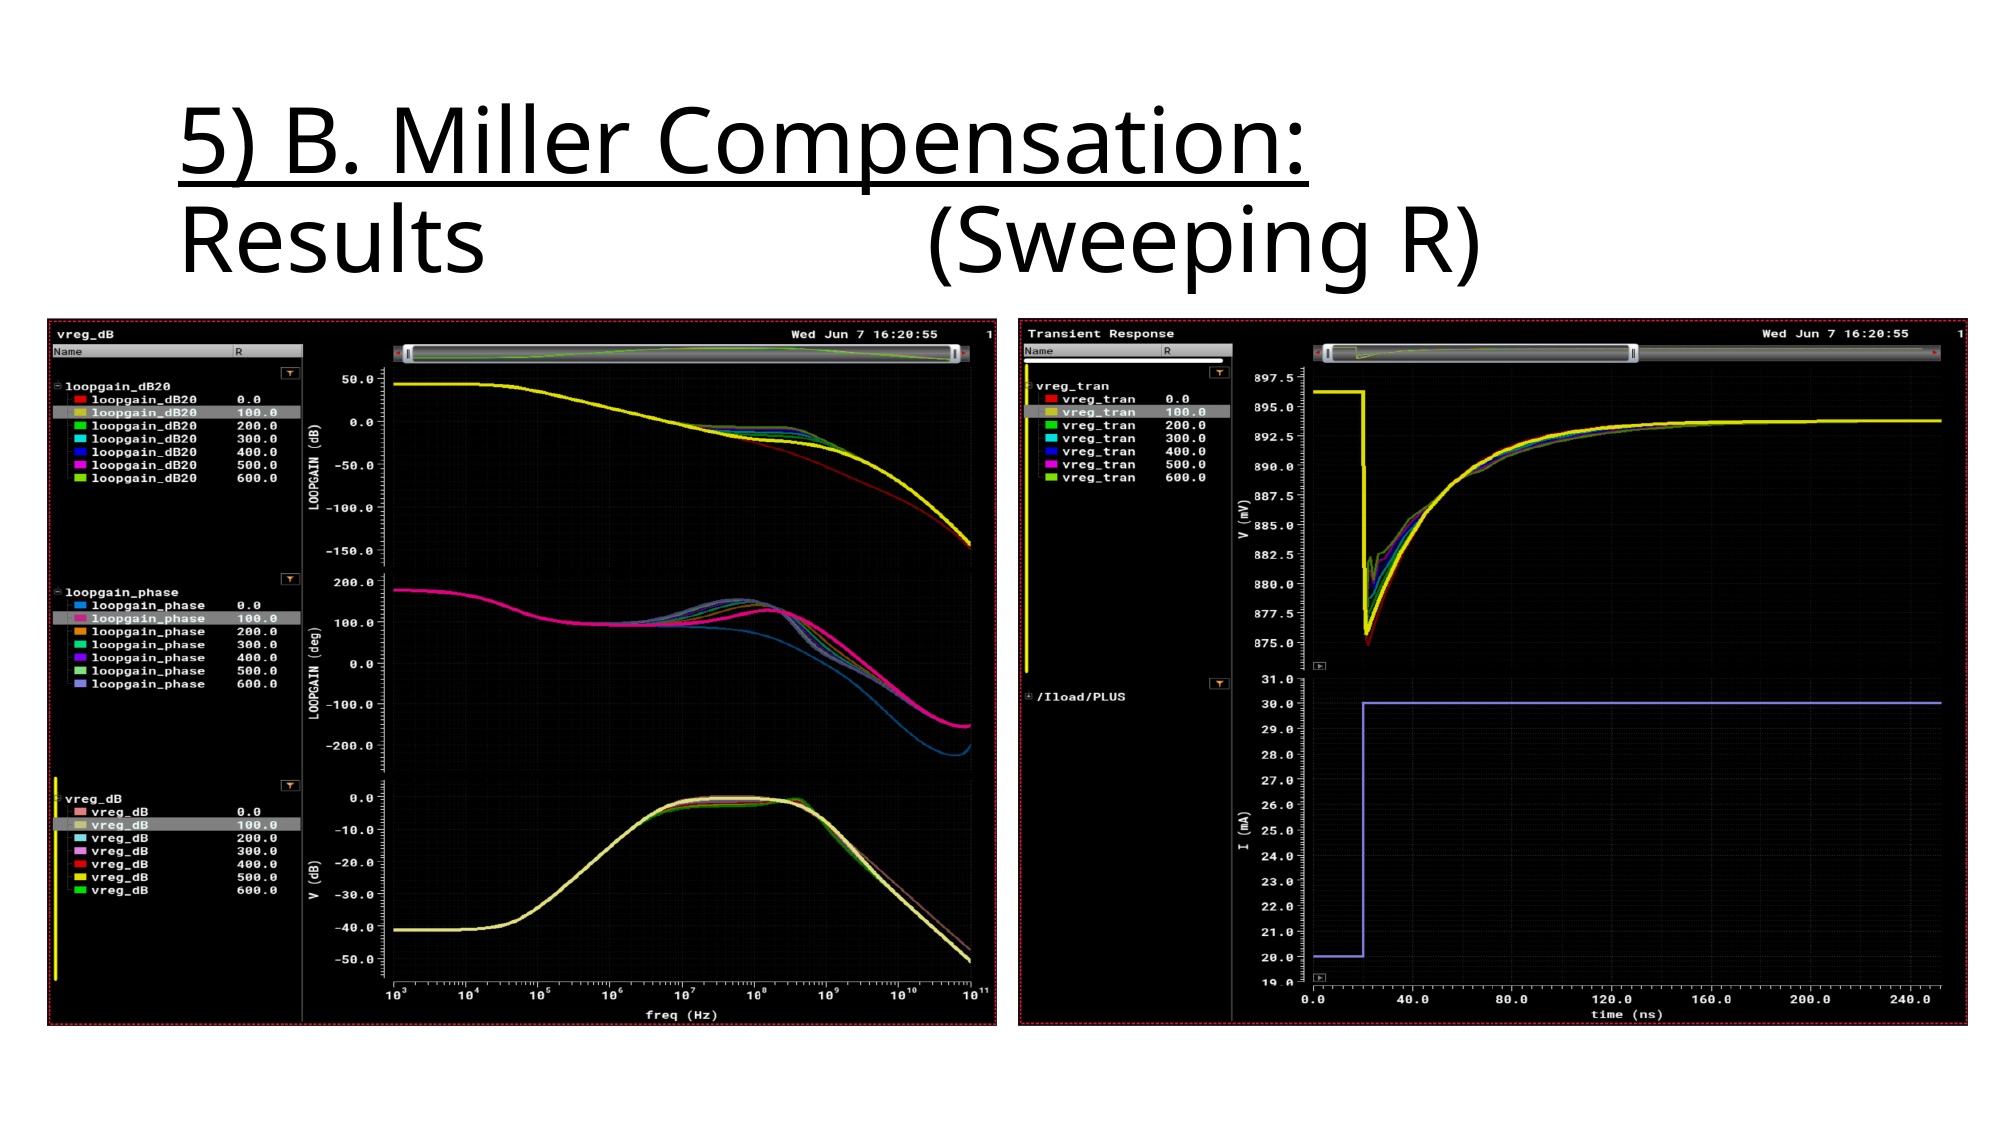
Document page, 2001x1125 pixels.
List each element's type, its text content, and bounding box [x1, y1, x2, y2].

text_box 5) B. Miller Compensation: Results (Sweeping R) [162, 84, 1888, 303]
picture [47, 318, 997, 1026]
picture [1018, 318, 1968, 1026]
